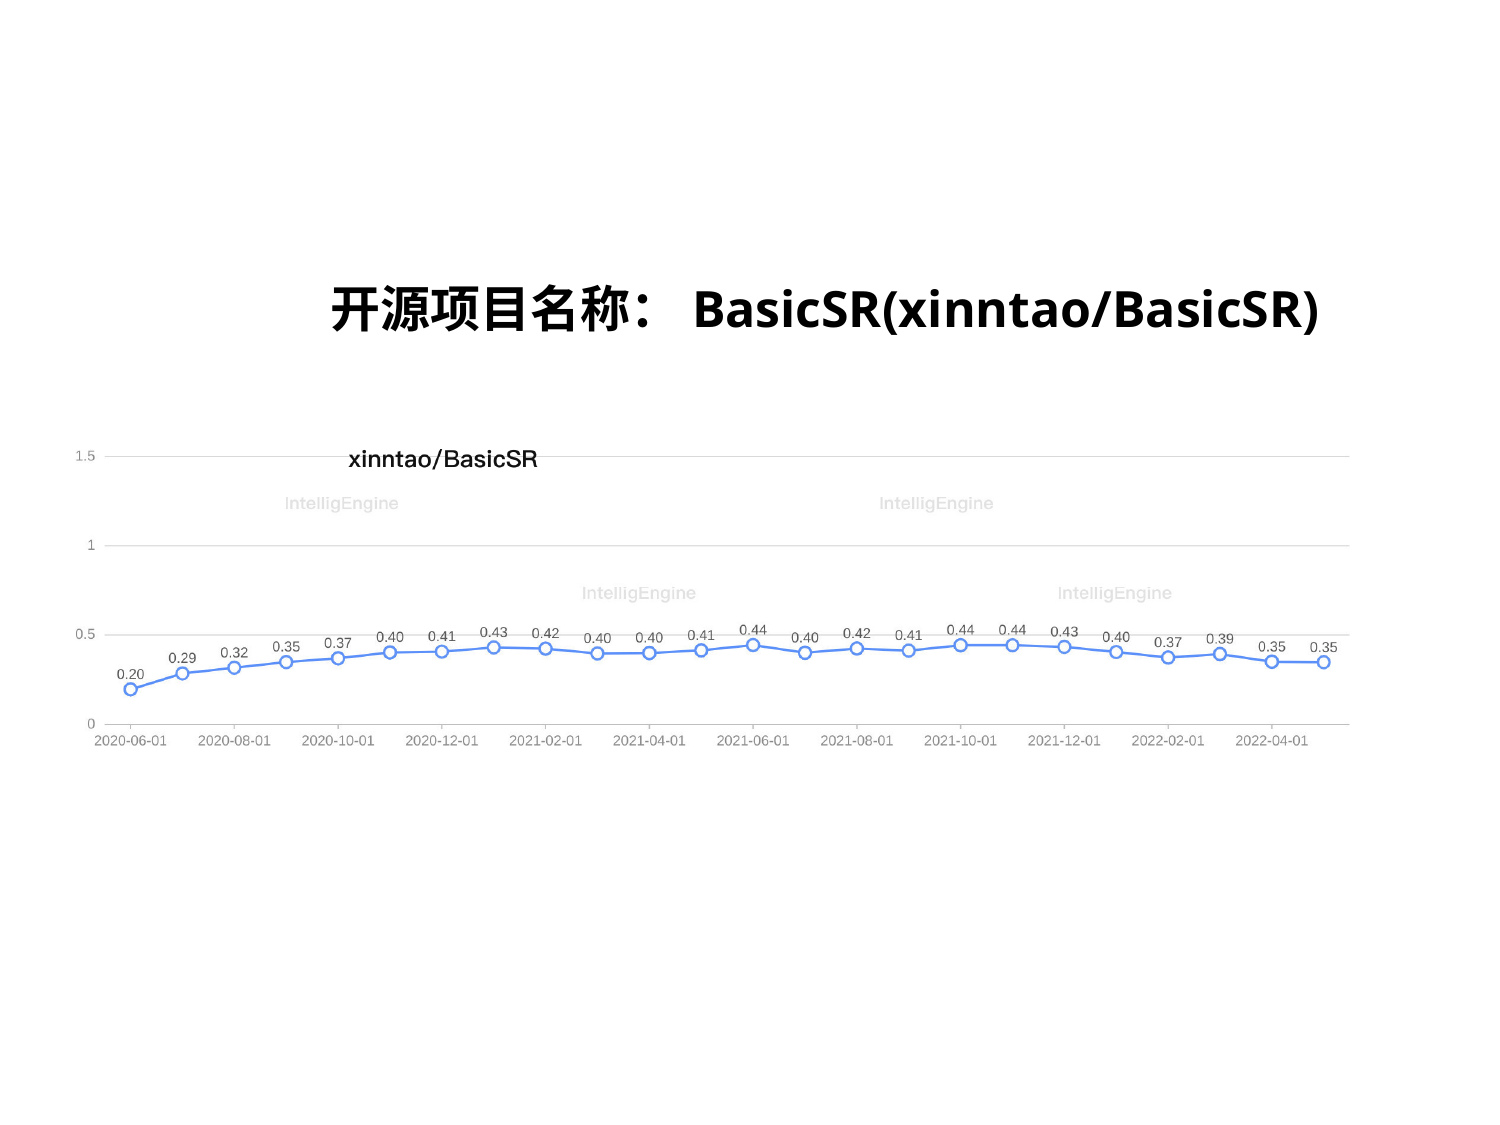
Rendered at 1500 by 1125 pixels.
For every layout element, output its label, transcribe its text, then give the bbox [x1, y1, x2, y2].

text_box 开源项目名称：BasicSR(xinntao/BasicSR) [315, 224, 1335, 345]
picture [74, 449, 1351, 748]
